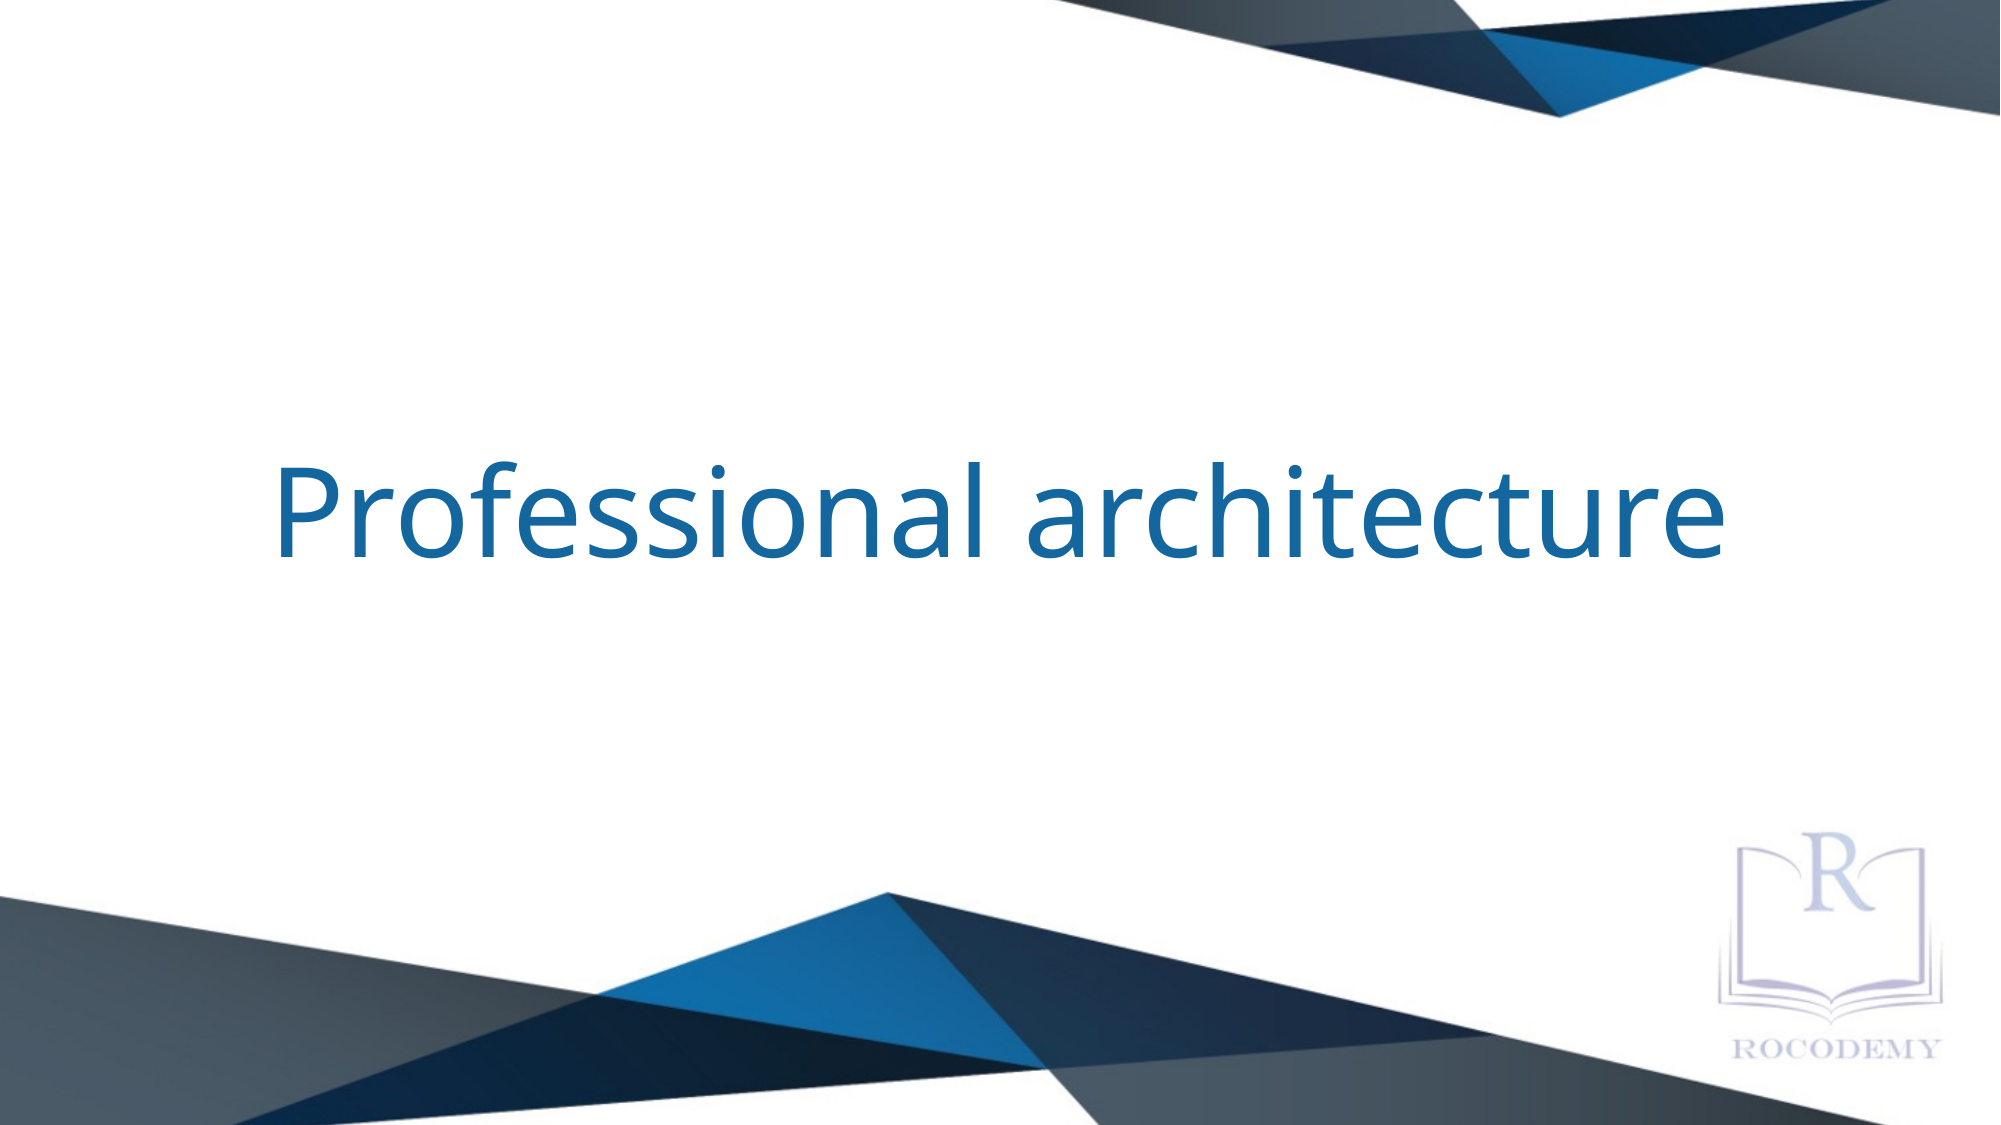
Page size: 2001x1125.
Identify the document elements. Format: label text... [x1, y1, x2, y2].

picture [0, 0, 2000, 125]
picture [0, 821, 2000, 1125]
title Professional architecture [249, 424, 1750, 593]
